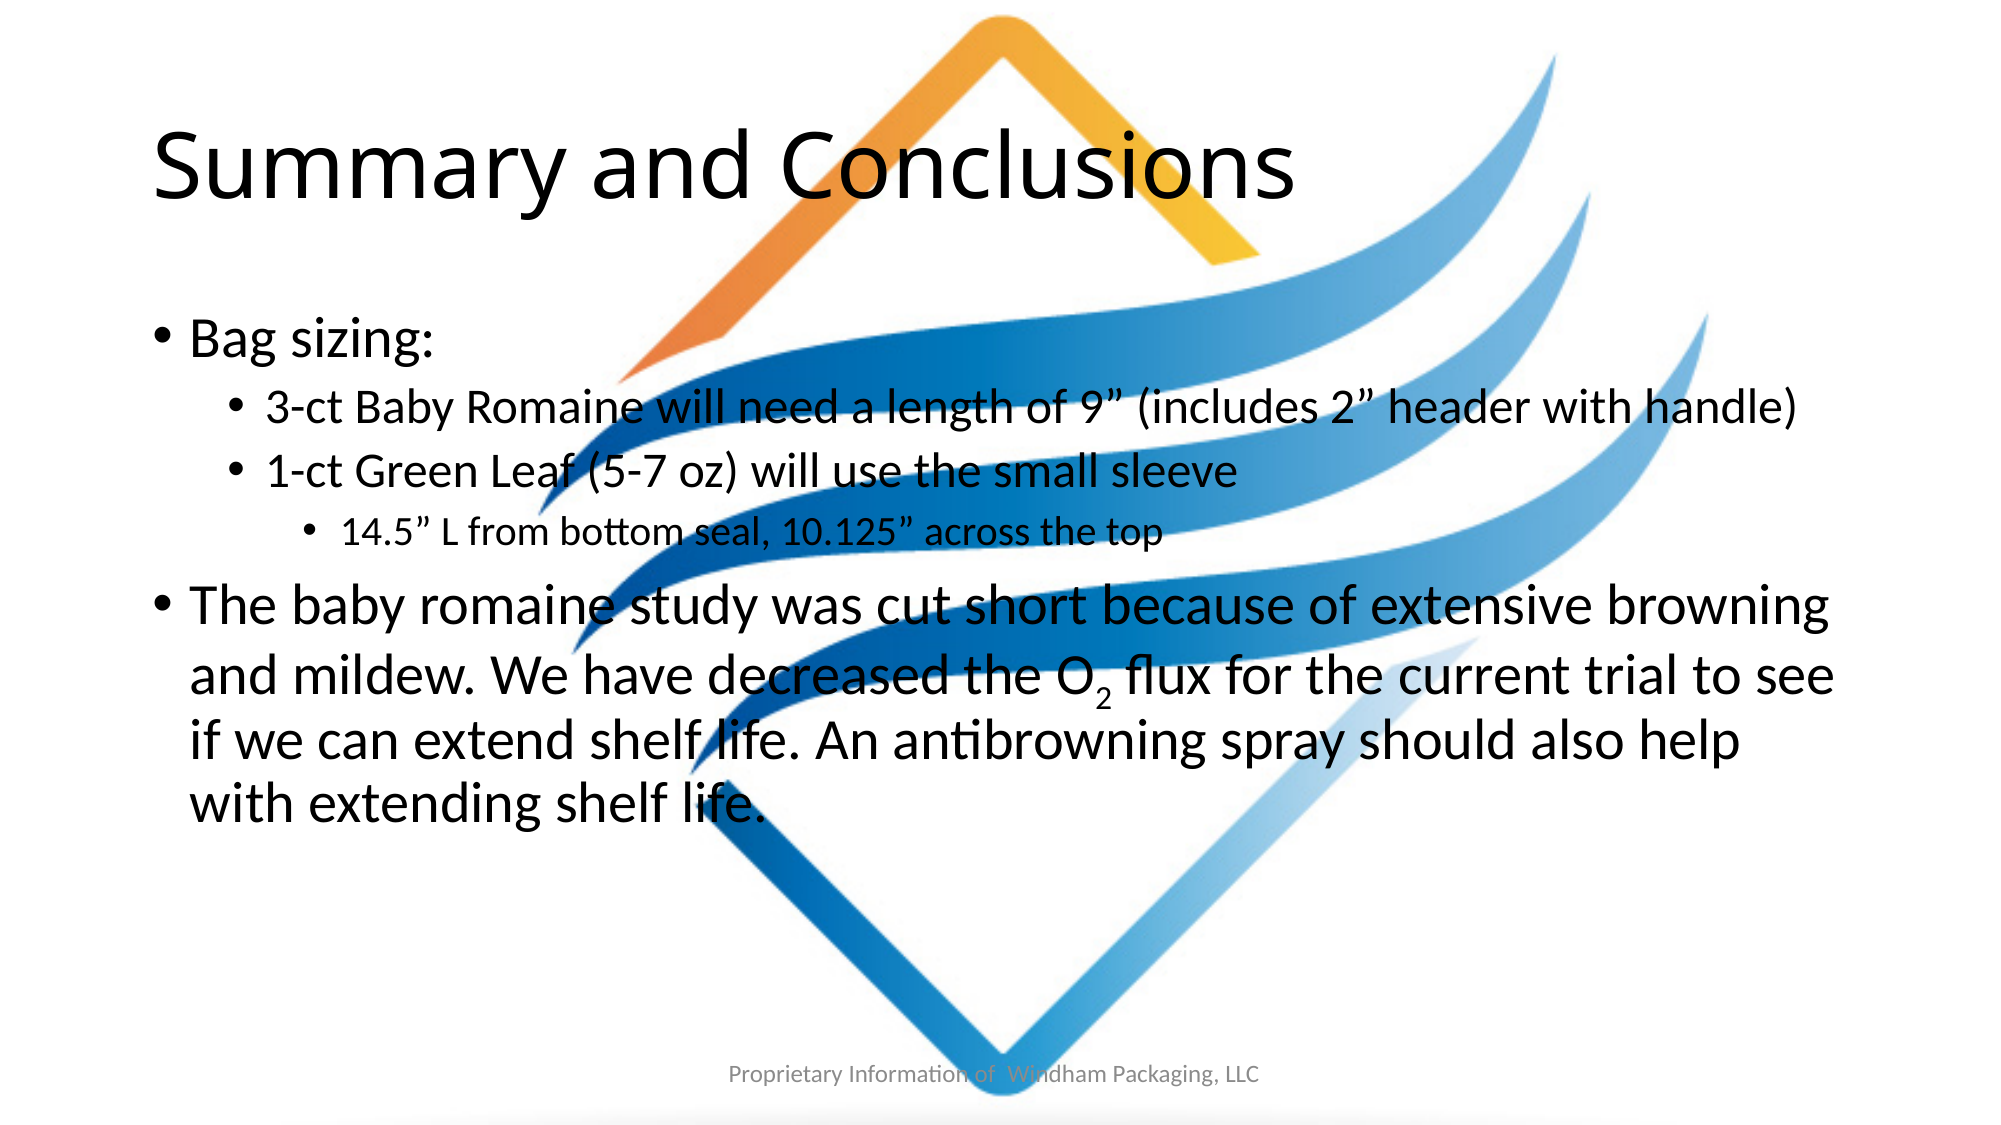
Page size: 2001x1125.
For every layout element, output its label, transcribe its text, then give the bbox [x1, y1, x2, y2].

title Summary and Conclusions [137, 59, 1863, 278]
list Bag sizing: 3-ct Baby Romaine will need a length of 9” (includes 2” header with handle) 1-ct Green Leaf (5-7 oz) will use the small sleeve 14.5” L from bottom seal, 10.125” across the top The baby romaine study was cut short because of extensive browning and mildew. We have decreased the O2 flux for the current trial to see if we can extend shelf life. An antibrowning spray should also help with extending shelf life. [137, 299, 1863, 1014]
footer Proprietary Information of Windham Packaging, LLC [662, 1042, 1338, 1103]
picture [0, 0, 2001, 1125]
